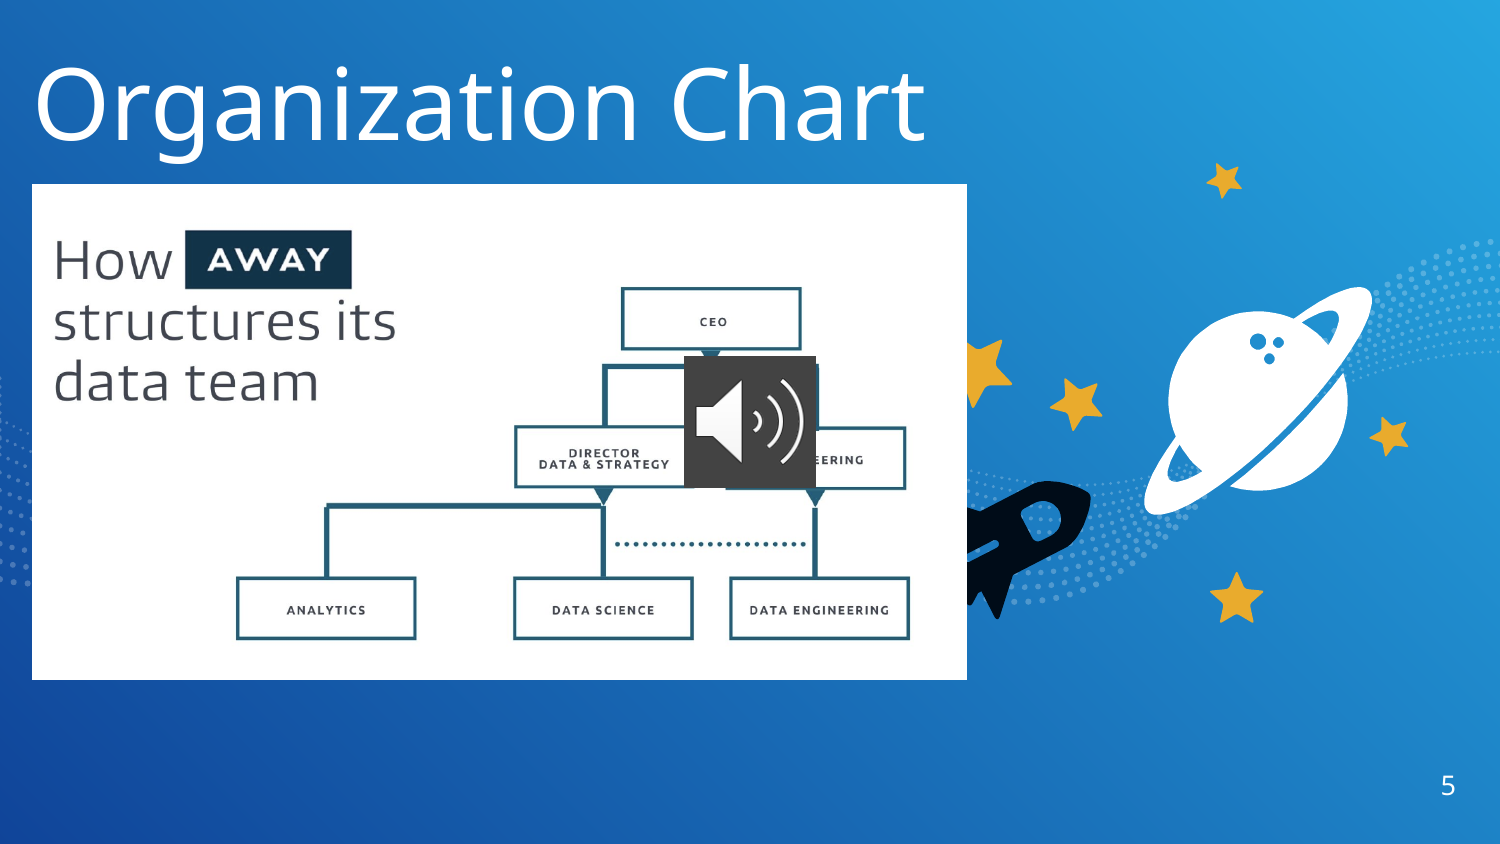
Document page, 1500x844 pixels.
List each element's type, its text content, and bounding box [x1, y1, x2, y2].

text_box [1377, 416, 1409, 457]
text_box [971, 465, 1076, 617]
slide_number 5 [1366, 754, 1457, 819]
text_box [1144, 286, 1373, 515]
text_box [1210, 572, 1264, 623]
text_box [1049, 378, 1103, 431]
text_box [971, 339, 1013, 408]
picture [32, 183, 967, 680]
text_box [1206, 163, 1242, 199]
title Organization Chart [32, 35, 1225, 162]
